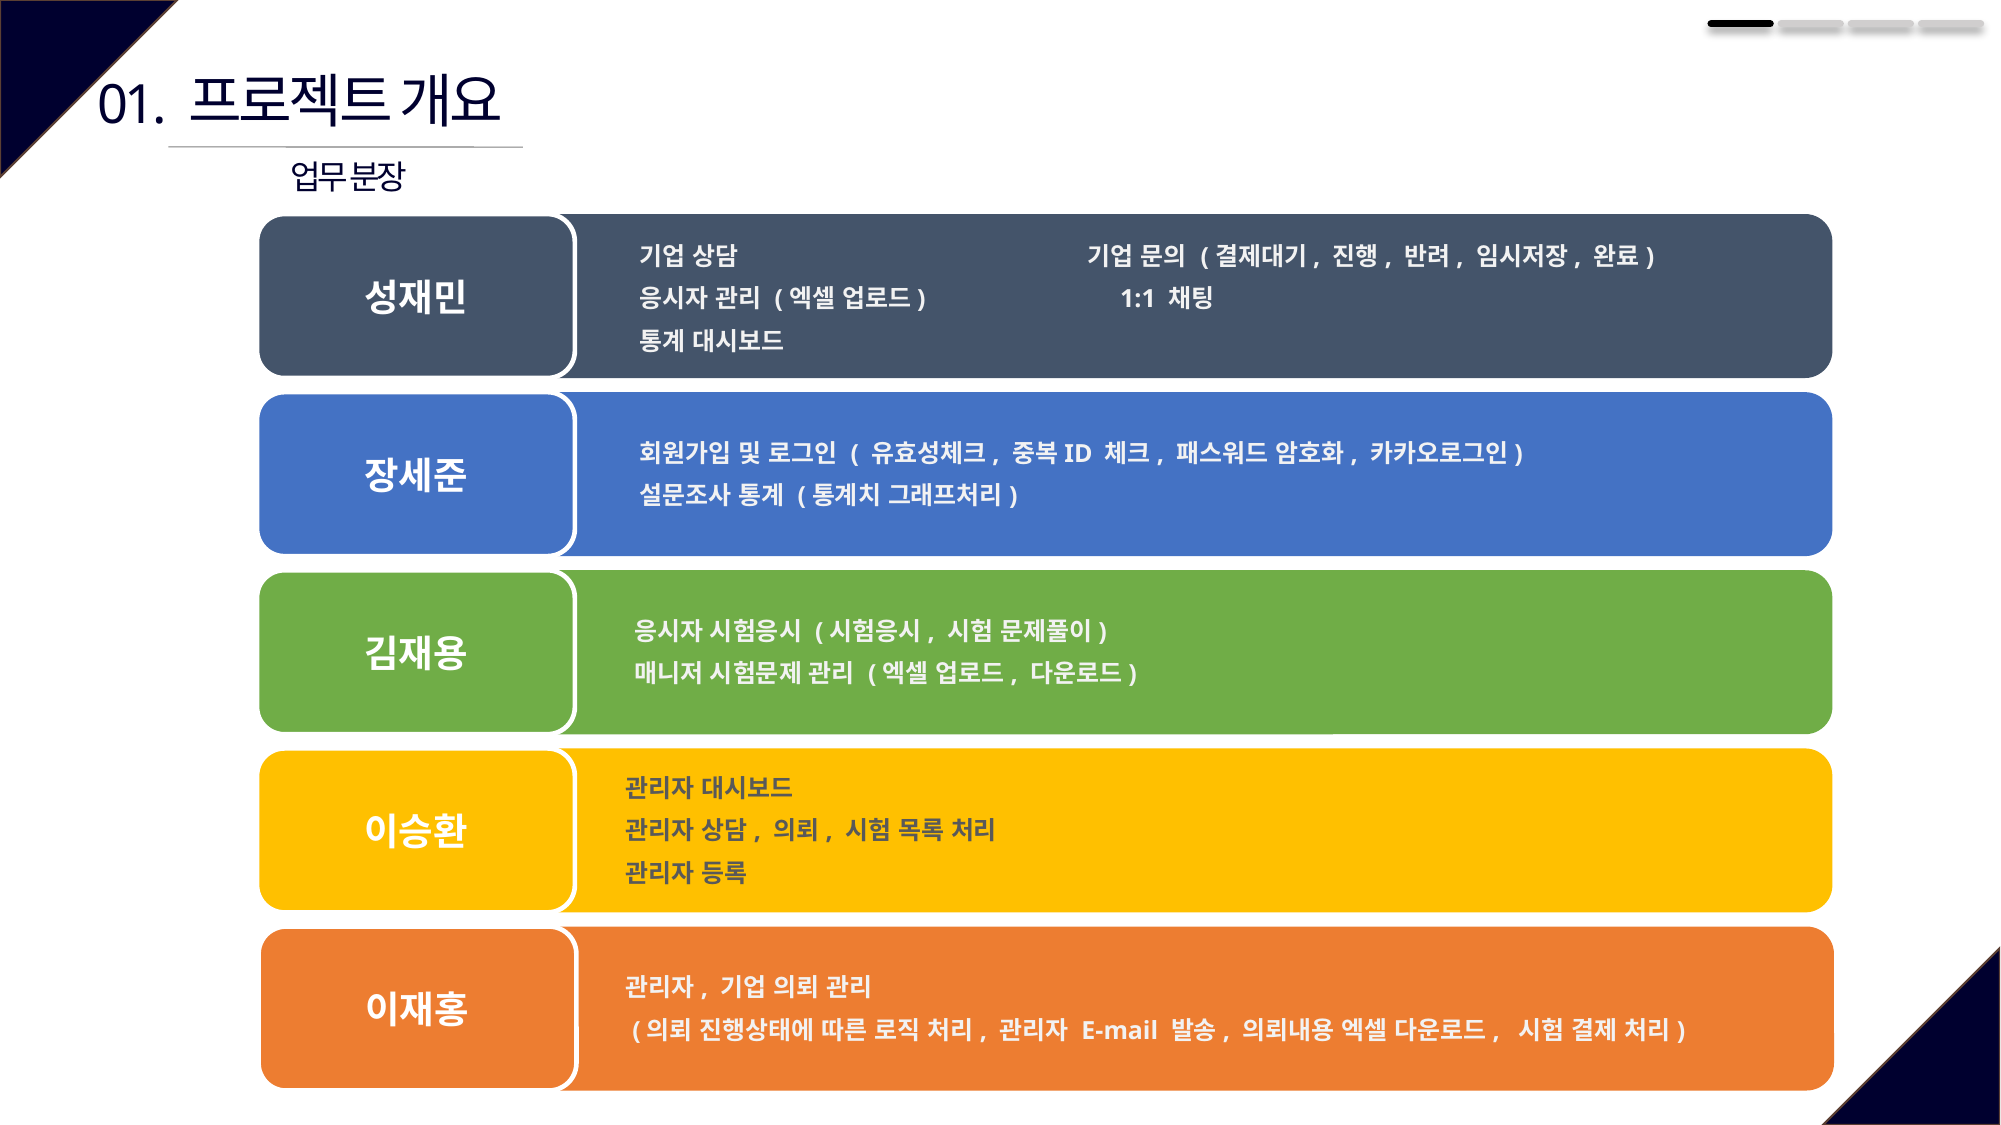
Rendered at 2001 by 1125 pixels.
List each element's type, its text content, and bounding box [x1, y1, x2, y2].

text_box [552, 569, 1834, 736]
text_box 업무 분장 [275, 149, 423, 204]
text_box 김재용 [255, 569, 576, 736]
text_box [555, 925, 1836, 1092]
text_box [550, 391, 1834, 558]
text_box 회원가입 및 로그인 ( 유효성체크, 중복ID 체크, 패스워드 암호화, 카카오로그인) 설문조사 통계 (통계치 그래프처리) [624, 429, 1825, 518]
text_box 이승환 [255, 747, 576, 914]
text_box 01. [81, 62, 183, 143]
text_box 장세준 [255, 391, 576, 558]
text_box [553, 747, 1834, 914]
text_box 관리자 대시보드 관리자 상담, 의뢰, 시험 목록 처리 관리자 등록 [611, 764, 1811, 895]
text_box 프로젝트 개요 [173, 56, 519, 142]
text_box [548, 212, 1834, 380]
text_box 성재민 [255, 212, 576, 380]
text_box 응시자 시험응시 (시험응시, 시험 문제풀이) 매니저 시험문제 관리 (엑셀 업로드, 다운로드) [619, 608, 1820, 696]
text_box 관리자, 기업 의뢰 관리 (의뢰 진행상태에 따른 로직 처리, 관리자 E-mail 발송, 의뢰내용 엑셀 다운로드, 시험 결제 처리) [611, 964, 1811, 1052]
text_box 이재홍 [257, 925, 578, 1092]
text_box 기업 상담 기업 문의 (결제대기, 진행, 반려, 임시저장, 완료) 응시자 관리 (엑셀 업로드) 1:1 채팅 통계 대시보드 [624, 232, 1825, 363]
